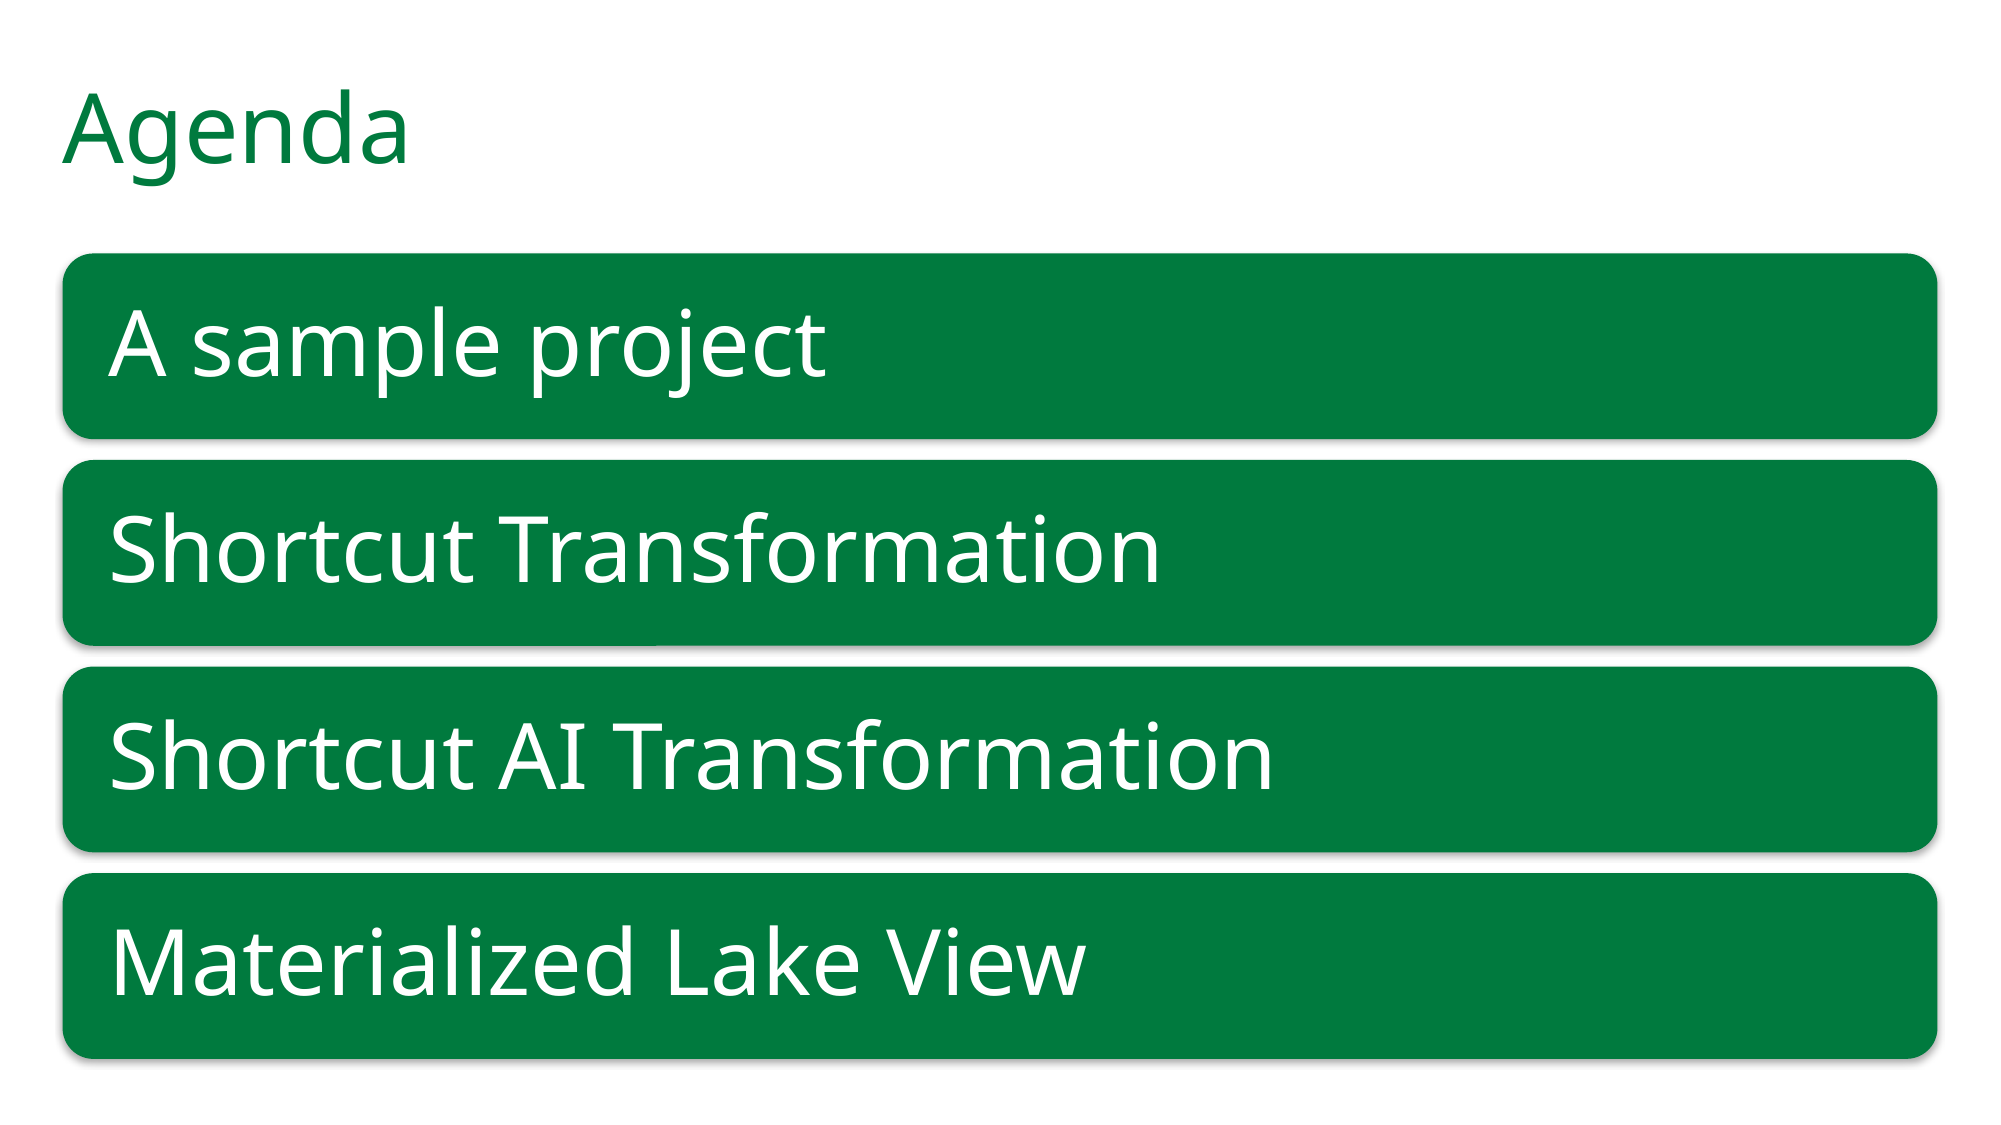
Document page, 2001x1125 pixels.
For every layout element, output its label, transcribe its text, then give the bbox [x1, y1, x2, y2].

title Agenda [62, 62, 1938, 188]
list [62, 249, 1938, 1063]
